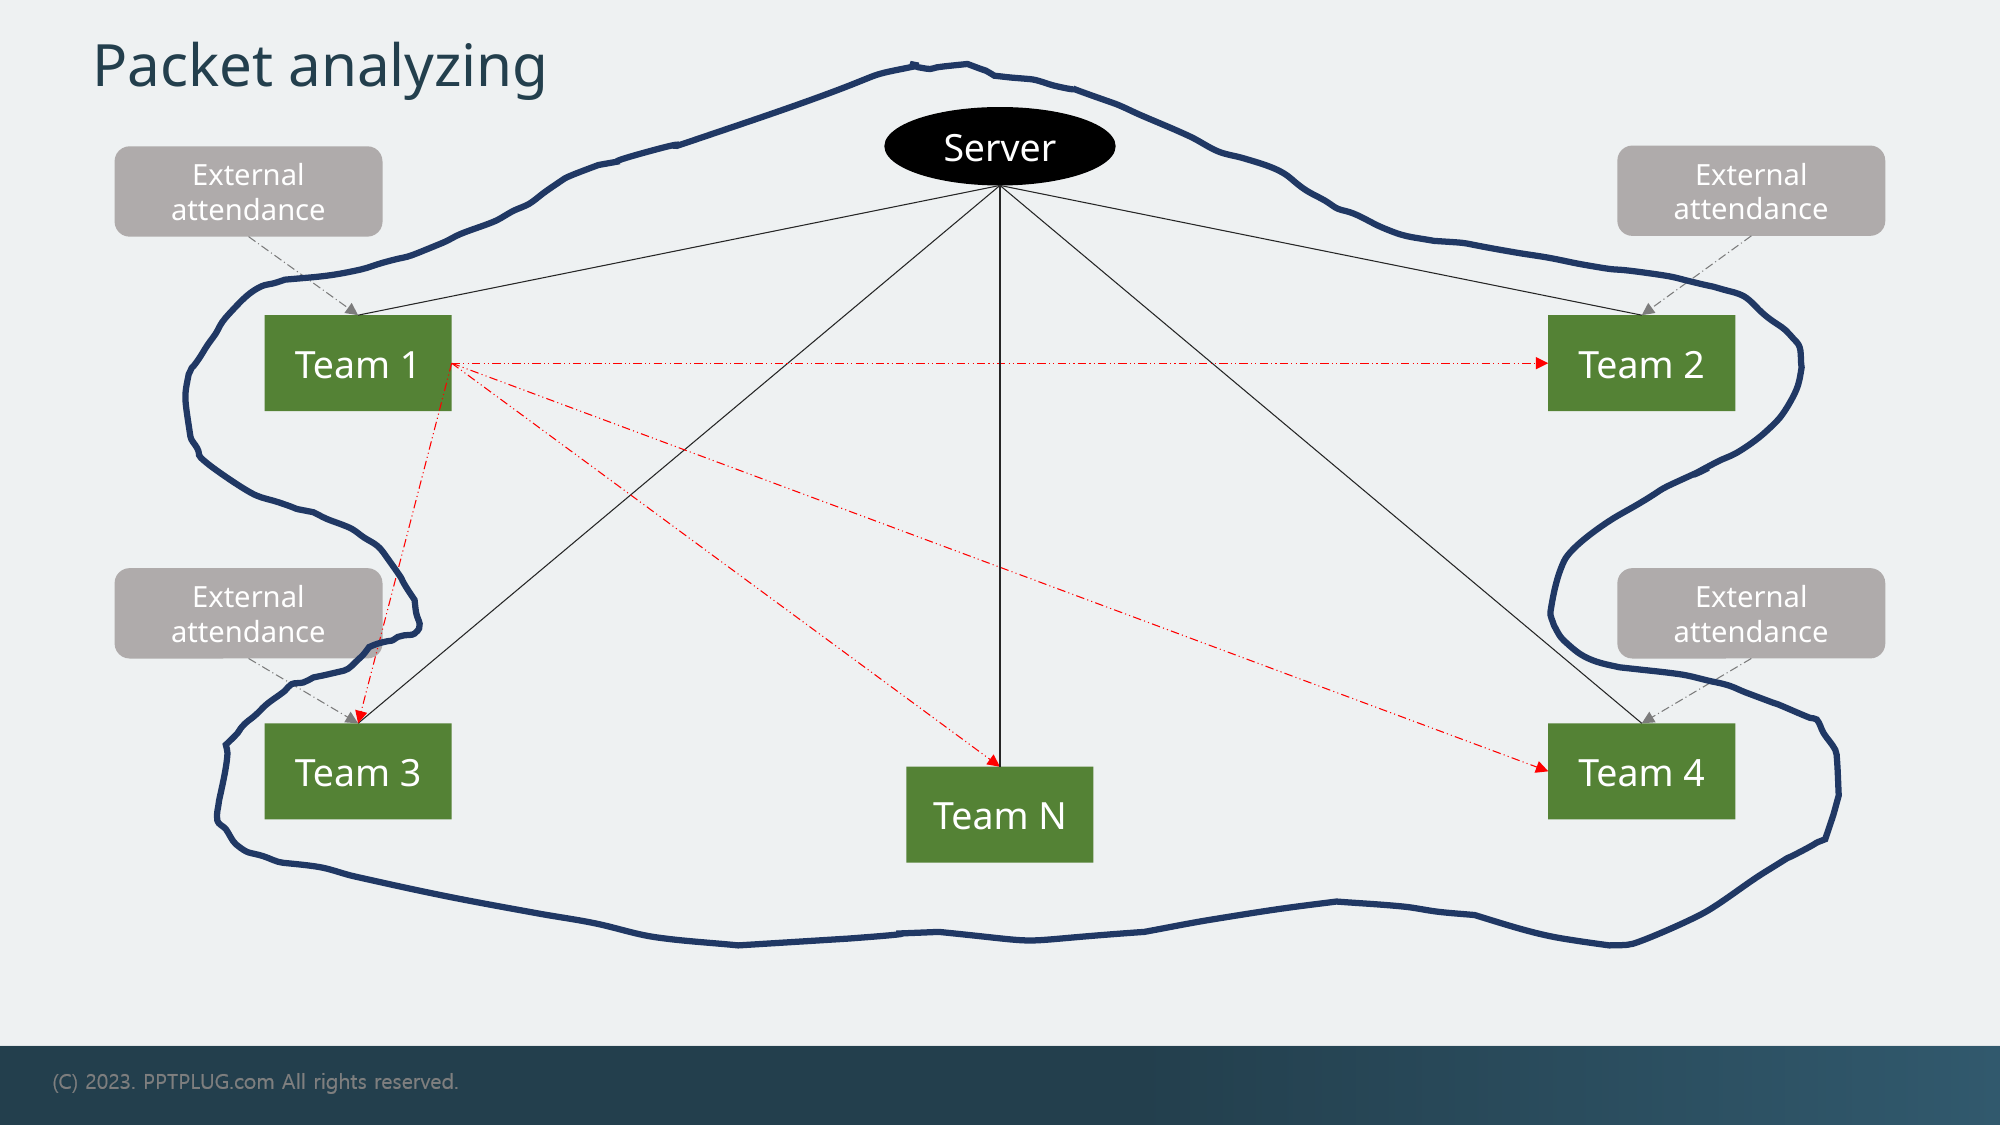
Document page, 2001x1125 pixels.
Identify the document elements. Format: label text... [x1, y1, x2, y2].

text_box [215, 693, 1840, 947]
text_box External attendance [113, 145, 384, 238]
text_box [1001, 316, 1642, 724]
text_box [1001, 185, 1642, 316]
text_box External attendance [113, 567, 358, 660]
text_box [248, 236, 359, 316]
text_box External attendance [1642, 567, 1887, 660]
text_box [451, 363, 999, 767]
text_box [358, 363, 452, 724]
text_box External attendance [1616, 144, 1887, 237]
text_box [184, 293, 358, 535]
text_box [248, 658, 358, 724]
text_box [1641, 658, 1752, 724]
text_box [1641, 235, 1752, 316]
picture [0, 0, 2000, 1125]
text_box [358, 185, 999, 363]
text_box [1642, 301, 1803, 504]
text_box [553, 62, 1301, 185]
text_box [451, 363, 1549, 772]
title Packet analyzing [77, 28, 787, 107]
